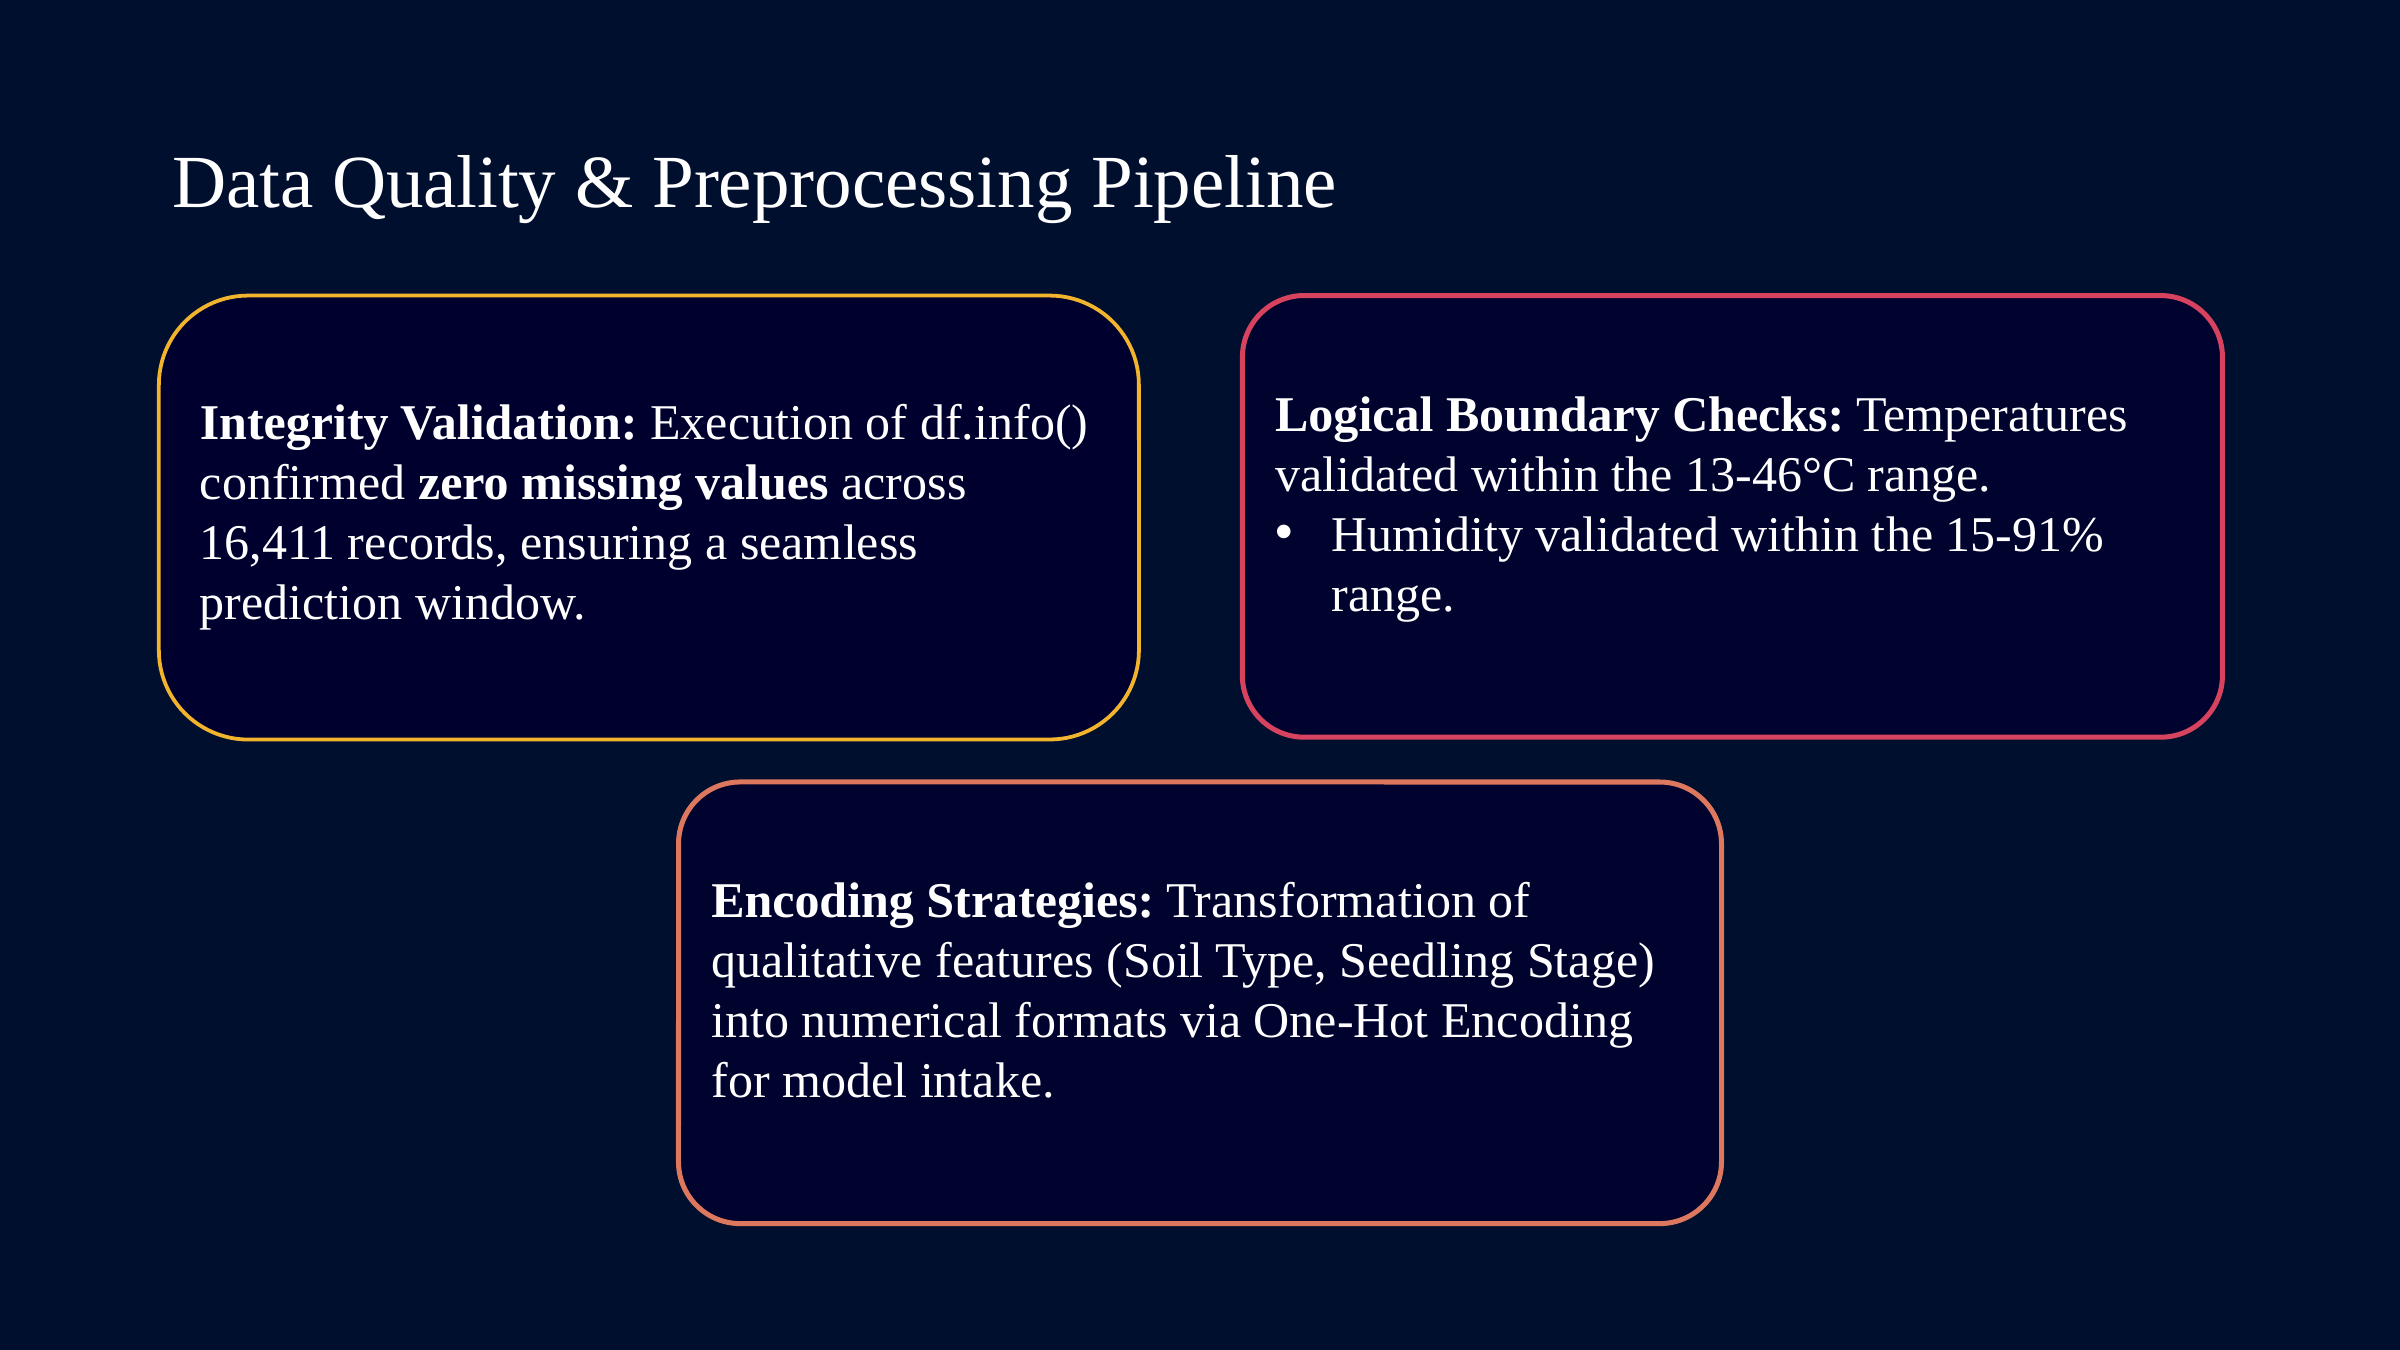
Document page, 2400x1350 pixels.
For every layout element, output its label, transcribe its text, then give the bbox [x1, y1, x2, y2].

text_box Encoding Strategies: Transformation of qualitative features (Soil Type, Seedling Stage) into numerical formats via One-Hot Encoding for model intake. [678, 781, 1722, 1224]
text_box Data Quality & Preprocessing Pipeline [158, 108, 1358, 251]
text_box Integrity Validation: Execution of df.info() confirmed zero missing values across 16,411 records, ensuring a seamless prediction window. [158, 295, 1139, 740]
text_box Logical Boundary Checks: Temperatures validated within the 13-46°C range. Humidity validated within the 15-91% range. [1242, 295, 2223, 738]
